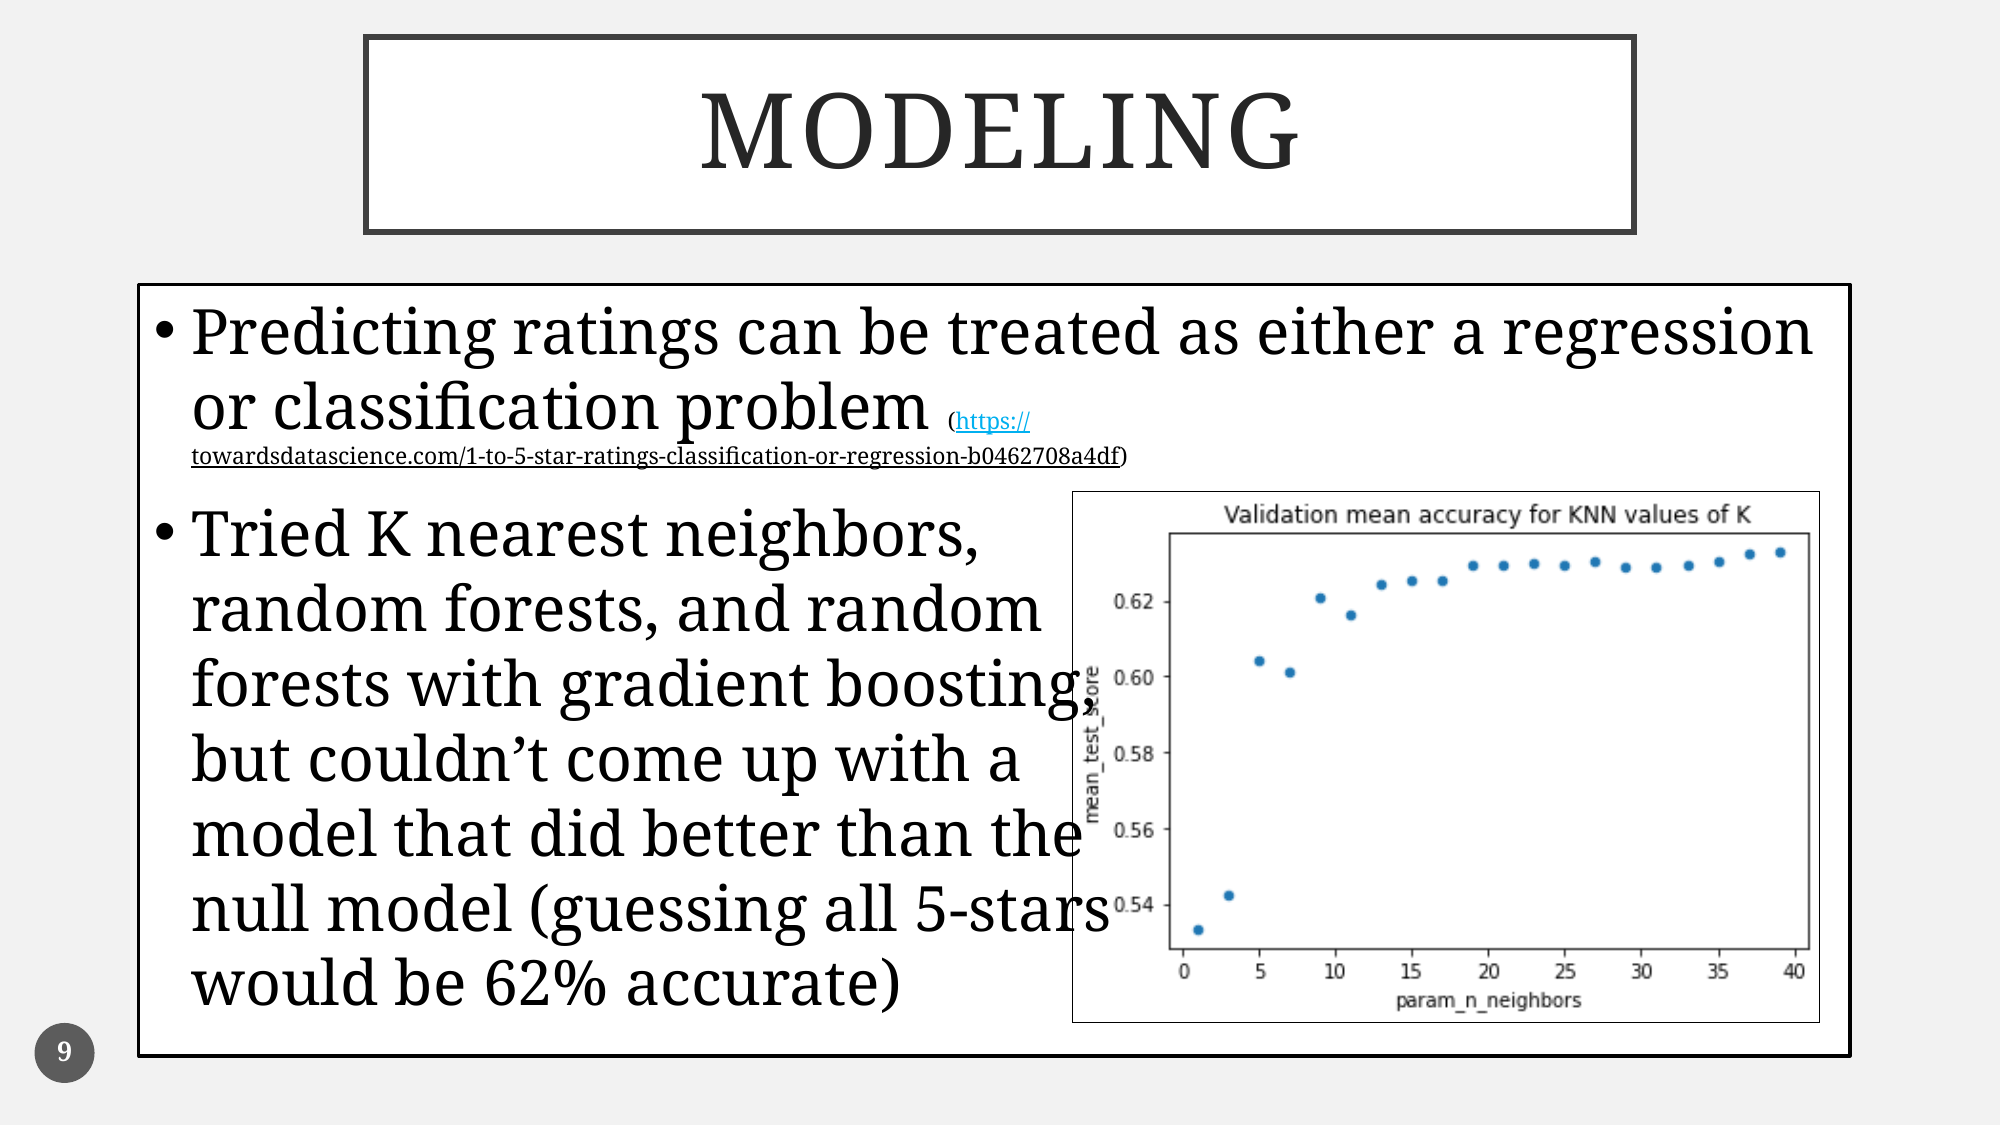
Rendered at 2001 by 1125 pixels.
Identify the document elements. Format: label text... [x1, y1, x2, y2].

title modeling [363, 34, 1637, 235]
picture [1072, 491, 1820, 1023]
list Predicting ratings can be treated as either a regression or classification problem (https://towardsdatascience.com/1-to-5-star-ratings-classification-or-regression-b0462708a4df) Tried K nearest neighbors, random forests, and random forests with gradient boosting, but couldn’t come up with a model that did better than the null model (guessing all 5-stars would be 62% accurate) [138, 284, 1850, 1057]
slide_number 9 [34, 1022, 95, 1083]
